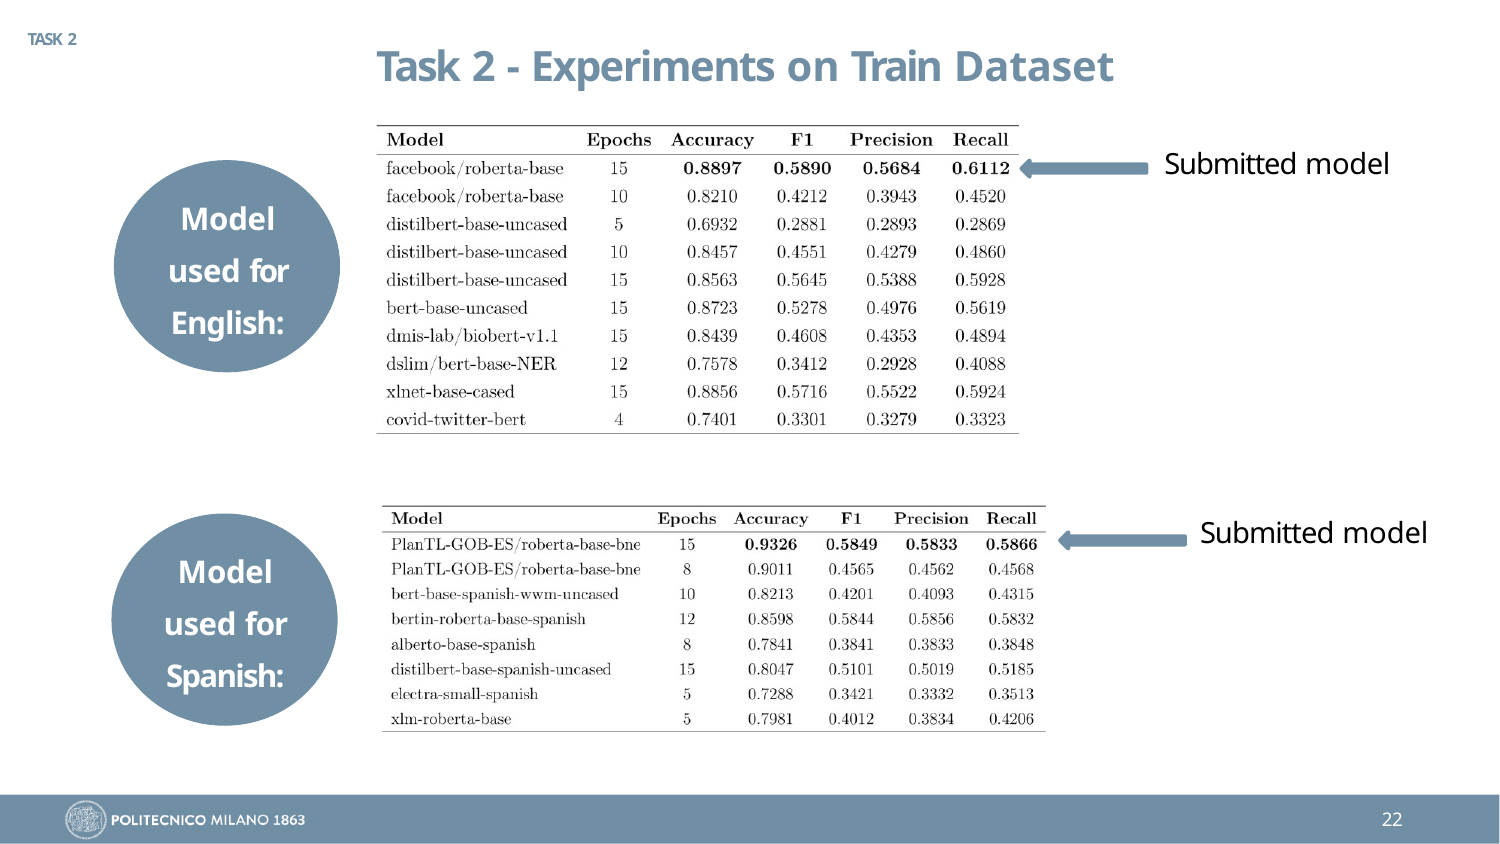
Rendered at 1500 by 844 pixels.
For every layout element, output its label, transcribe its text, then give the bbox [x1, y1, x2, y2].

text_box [113, 159, 341, 373]
picture [382, 505, 1046, 733]
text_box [1057, 529, 1188, 551]
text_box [375, 124, 1149, 434]
title Task 2 - Experiments on Train Dataset [374, 37, 1121, 124]
slide_number 10 [1375, 807, 1405, 844]
text_box Submitted model [1162, 143, 1411, 181]
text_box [111, 513, 338, 727]
text_box Submitted model [1197, 511, 1446, 549]
text_box TASK 2 [25, 26, 83, 49]
picture [62, 797, 308, 841]
